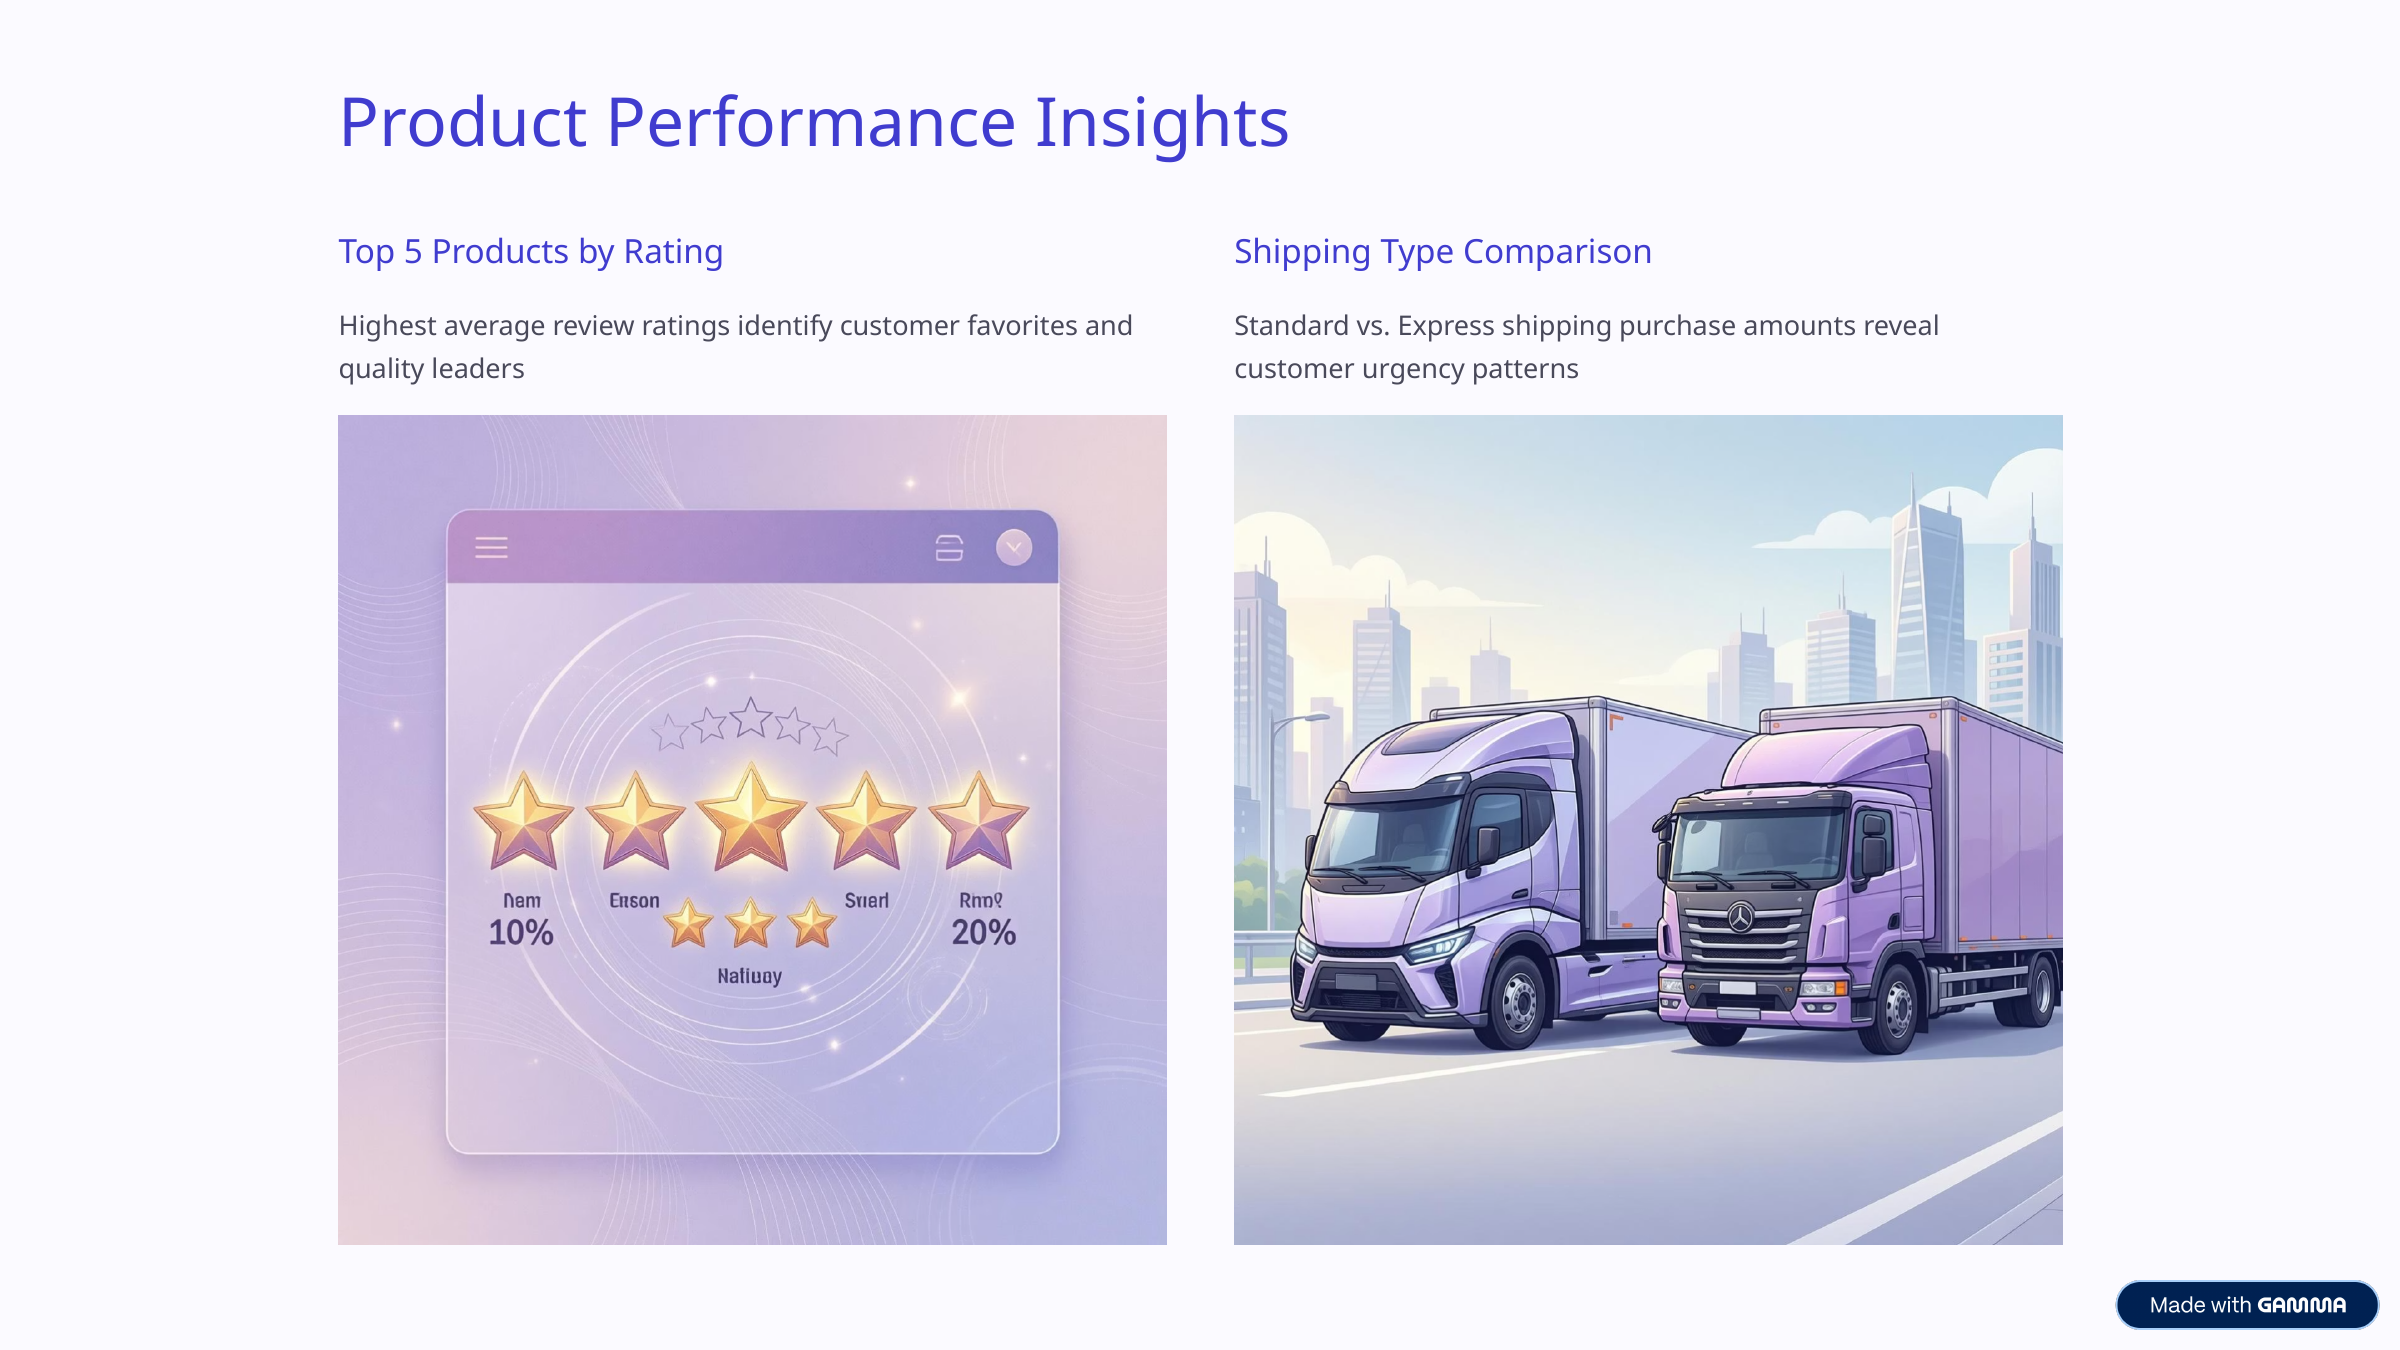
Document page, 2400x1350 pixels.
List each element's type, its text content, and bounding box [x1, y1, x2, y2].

text_box Shipping Type Comparison [1234, 228, 1718, 271]
picture [338, 415, 1167, 1245]
picture [1234, 415, 2063, 1245]
text_box Product Performance Insights [338, 75, 1382, 161]
text_box Top 5 Products by Rating [338, 228, 777, 271]
text_box Standard vs. Express shipping purchase amounts reveal customer urgency patterns [1234, 298, 2063, 386]
text_box Highest average review ratings identify customer favorites and quality leaders [338, 298, 1167, 386]
picture [2106, 1271, 2389, 1339]
